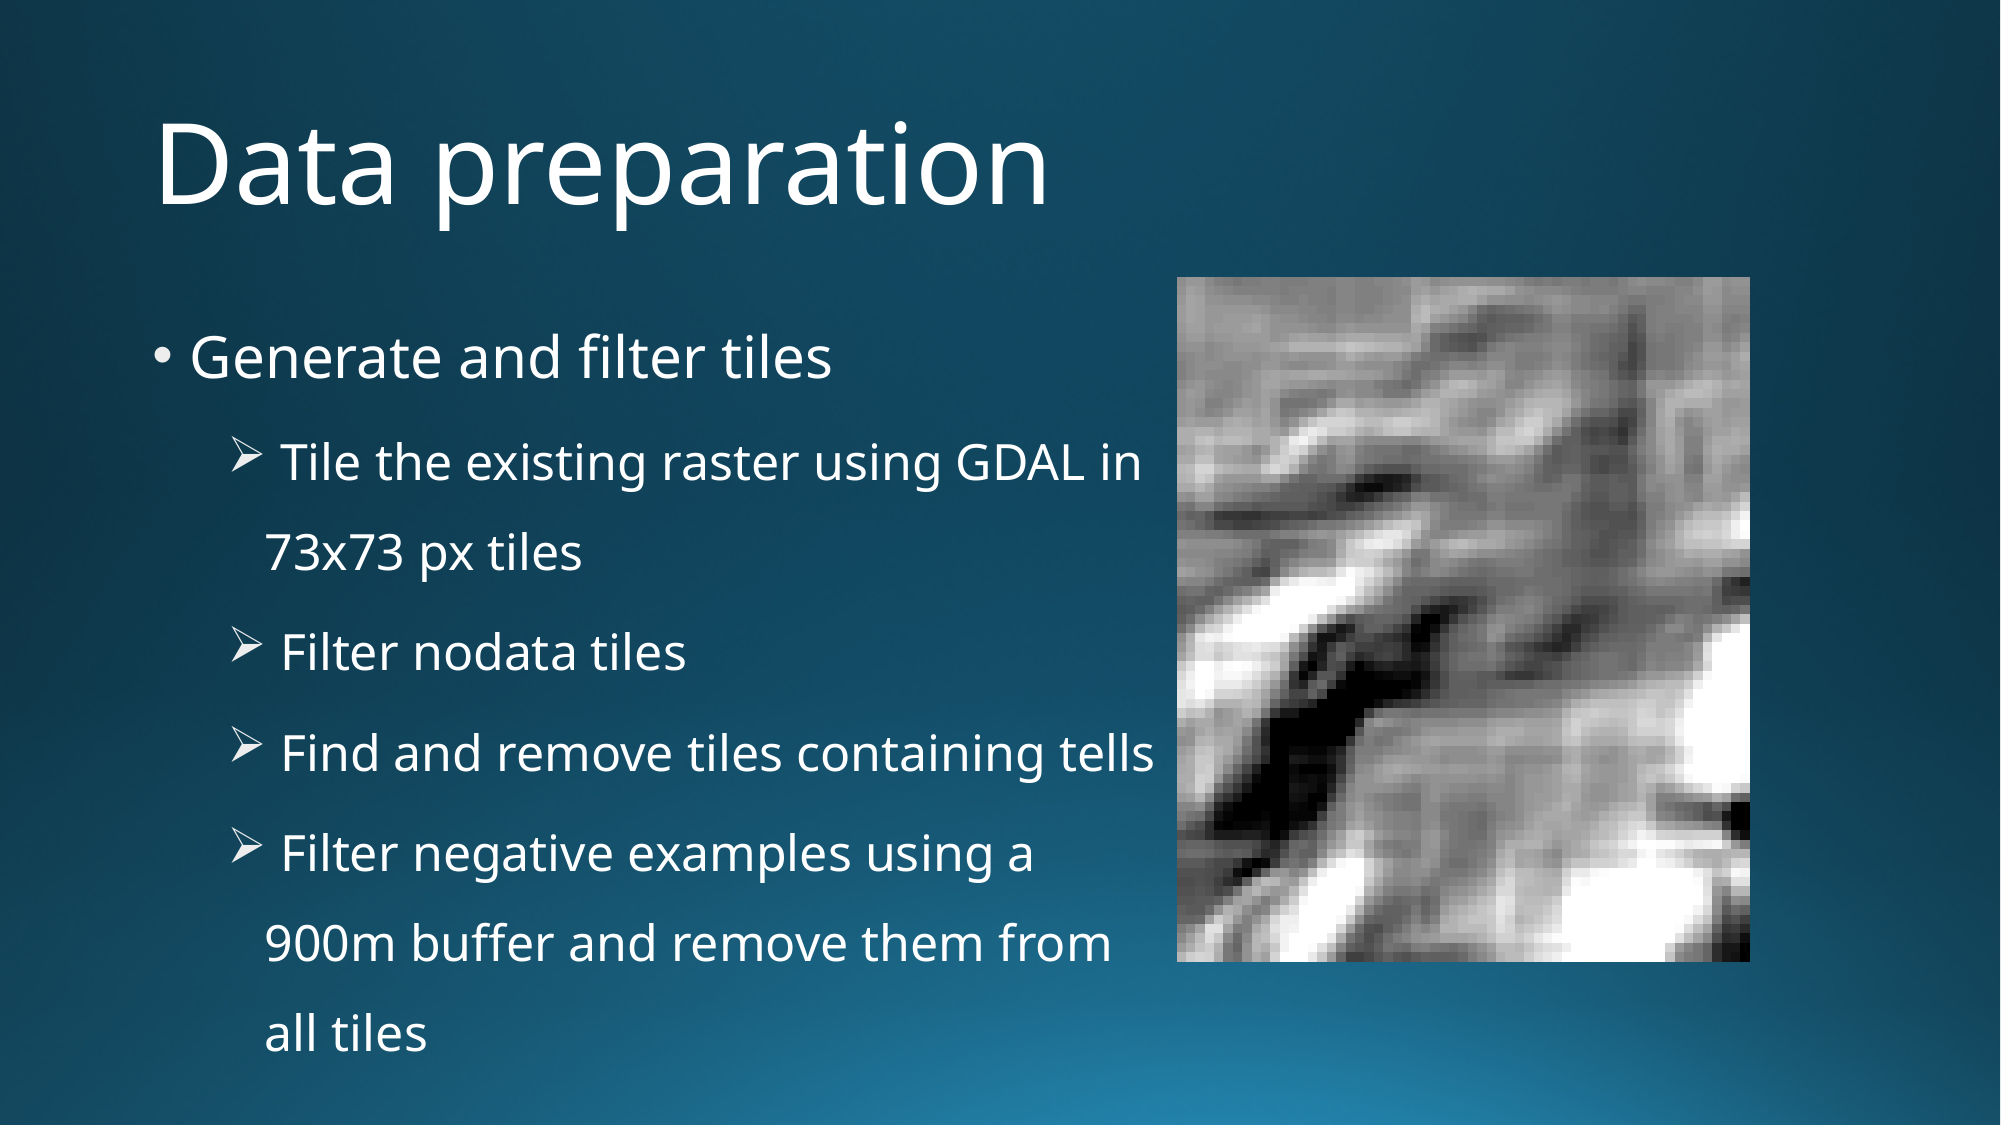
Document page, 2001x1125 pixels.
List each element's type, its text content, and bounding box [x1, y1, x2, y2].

picture [0, 0, 2001, 1125]
title Data preparation [137, 59, 1863, 277]
list Generate and filter tiles Tile the existing raster using GDAL in 73x73 px tiles Filter nodata tiles Find and remove tiles containing tells Filter negative examples using a 900m buffer and remove them from all tiles [137, 277, 1178, 1014]
